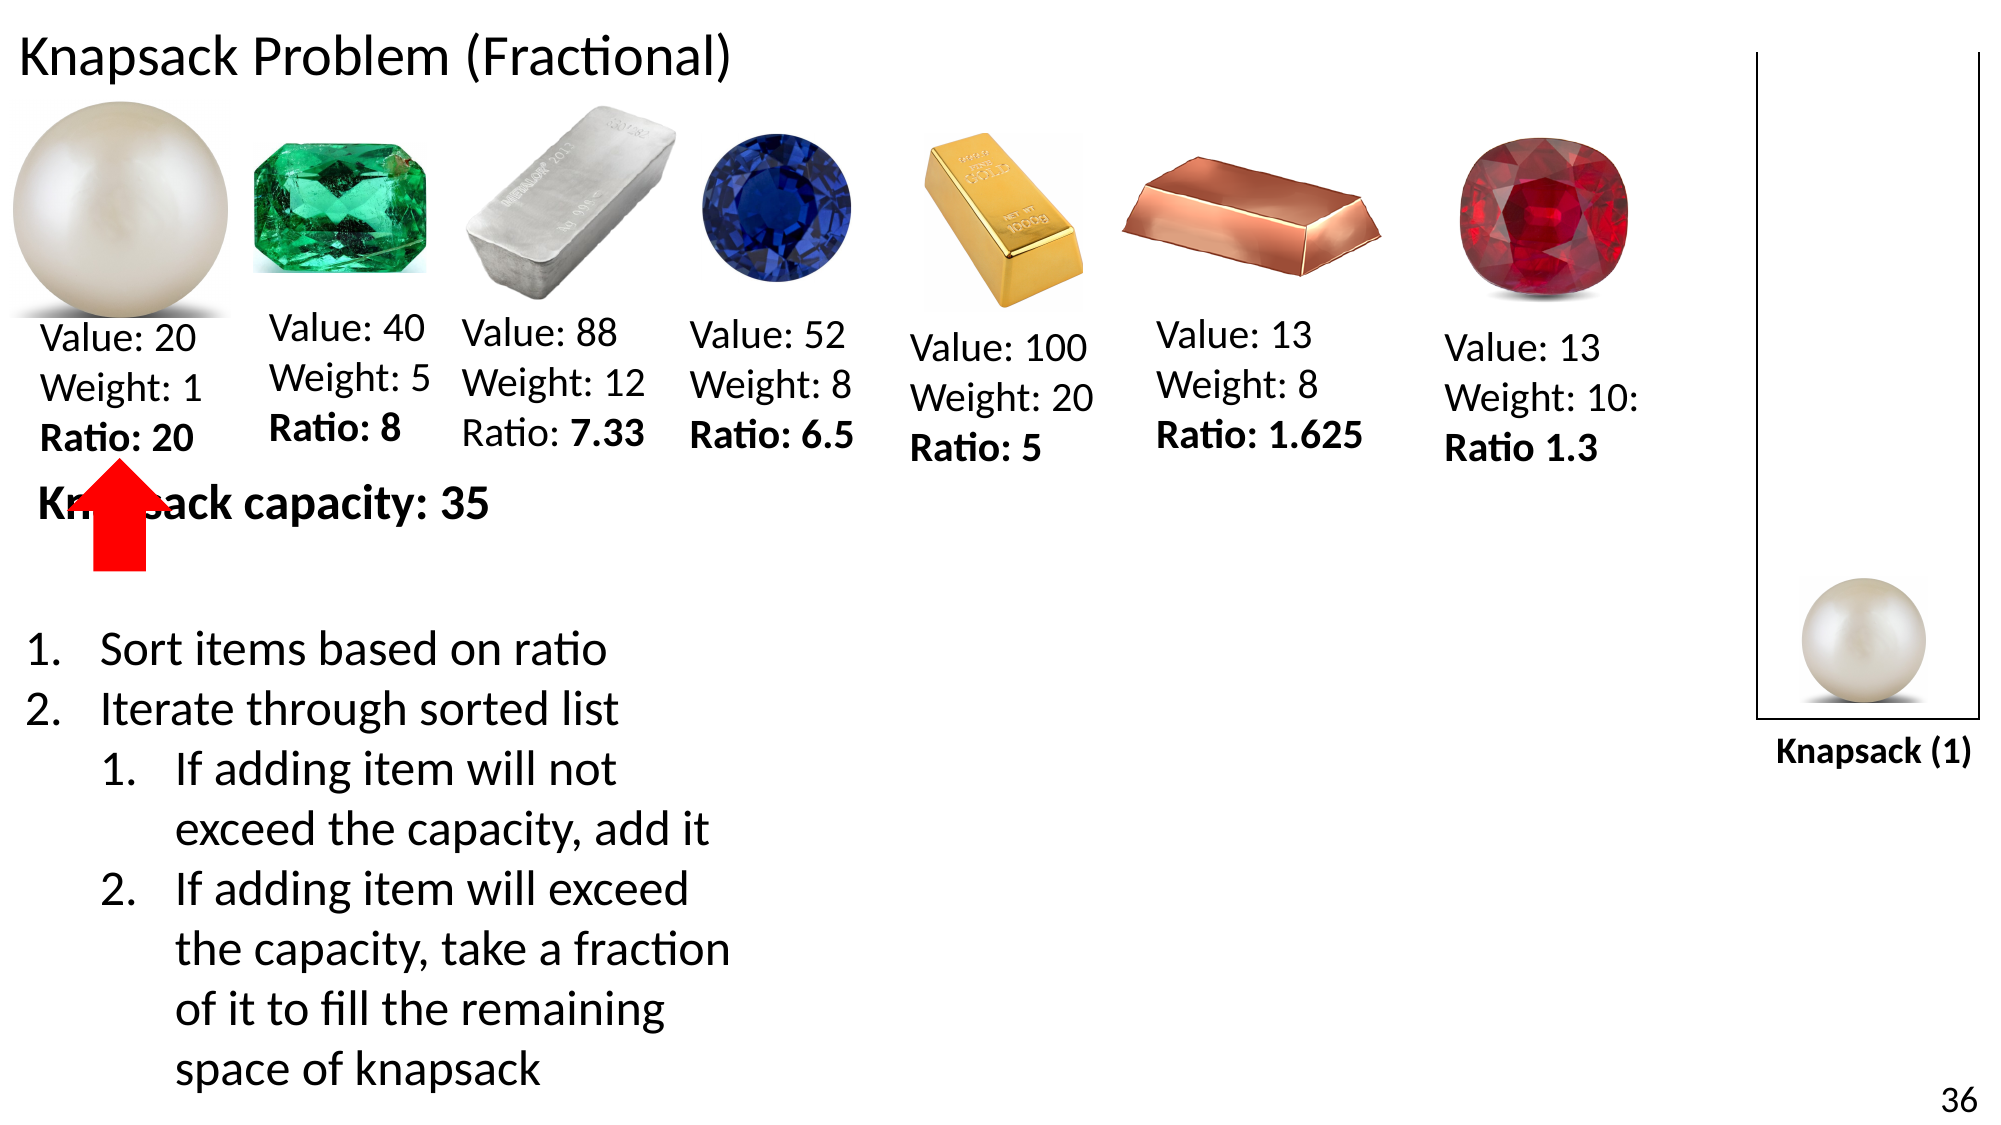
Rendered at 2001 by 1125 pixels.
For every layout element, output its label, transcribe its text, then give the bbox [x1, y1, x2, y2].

text_box [66, 457, 173, 572]
text_box Value: 52 Weight: 8 Ratio: 6.5 [674, 299, 870, 464]
picture [924, 133, 1083, 312]
text_box Knapsack Problem (Fractional) [4, 9, 749, 94]
picture [1114, 68, 1391, 344]
picture [9, 99, 231, 318]
text_box 36 [1925, 1068, 1997, 1114]
text_box Sort items based on ratio Iterate through sorted list If adding item will not exceed the capacity, add it If adding item will exceed the capacity, take a fraction of it to fill the remaining space of knapsack [10, 608, 772, 1103]
table_header [1758, 52, 1978, 718]
picture [460, 104, 678, 300]
text_box Knapsack (1) [1761, 718, 1989, 779]
picture [253, 142, 427, 273]
picture [1457, 109, 1631, 305]
text_box Value: 100 Weight: 20 Ratio: 5 [895, 311, 1110, 477]
picture [1799, 576, 1928, 703]
picture [701, 133, 852, 283]
text_box Value: 40 Weight: 5 Ratio: 8 [253, 292, 447, 458]
text_box Knapsack capacity: 35 [124, 461, 506, 537]
text_box Value: 13 Weight: 8 Ratio: 1.625 [1141, 344, 1380, 464]
text_box Knapsack capacity: 35 [23, 461, 115, 537]
text_box Value: 13 Weight: 10: Ratio 1.3 [1429, 311, 1655, 477]
text_box Value: 88 Weight: 12 Ratio: 7.33 [446, 297, 661, 463]
text_box Value: 20 Weight: 1 Ratio: 20 [25, 318, 218, 461]
